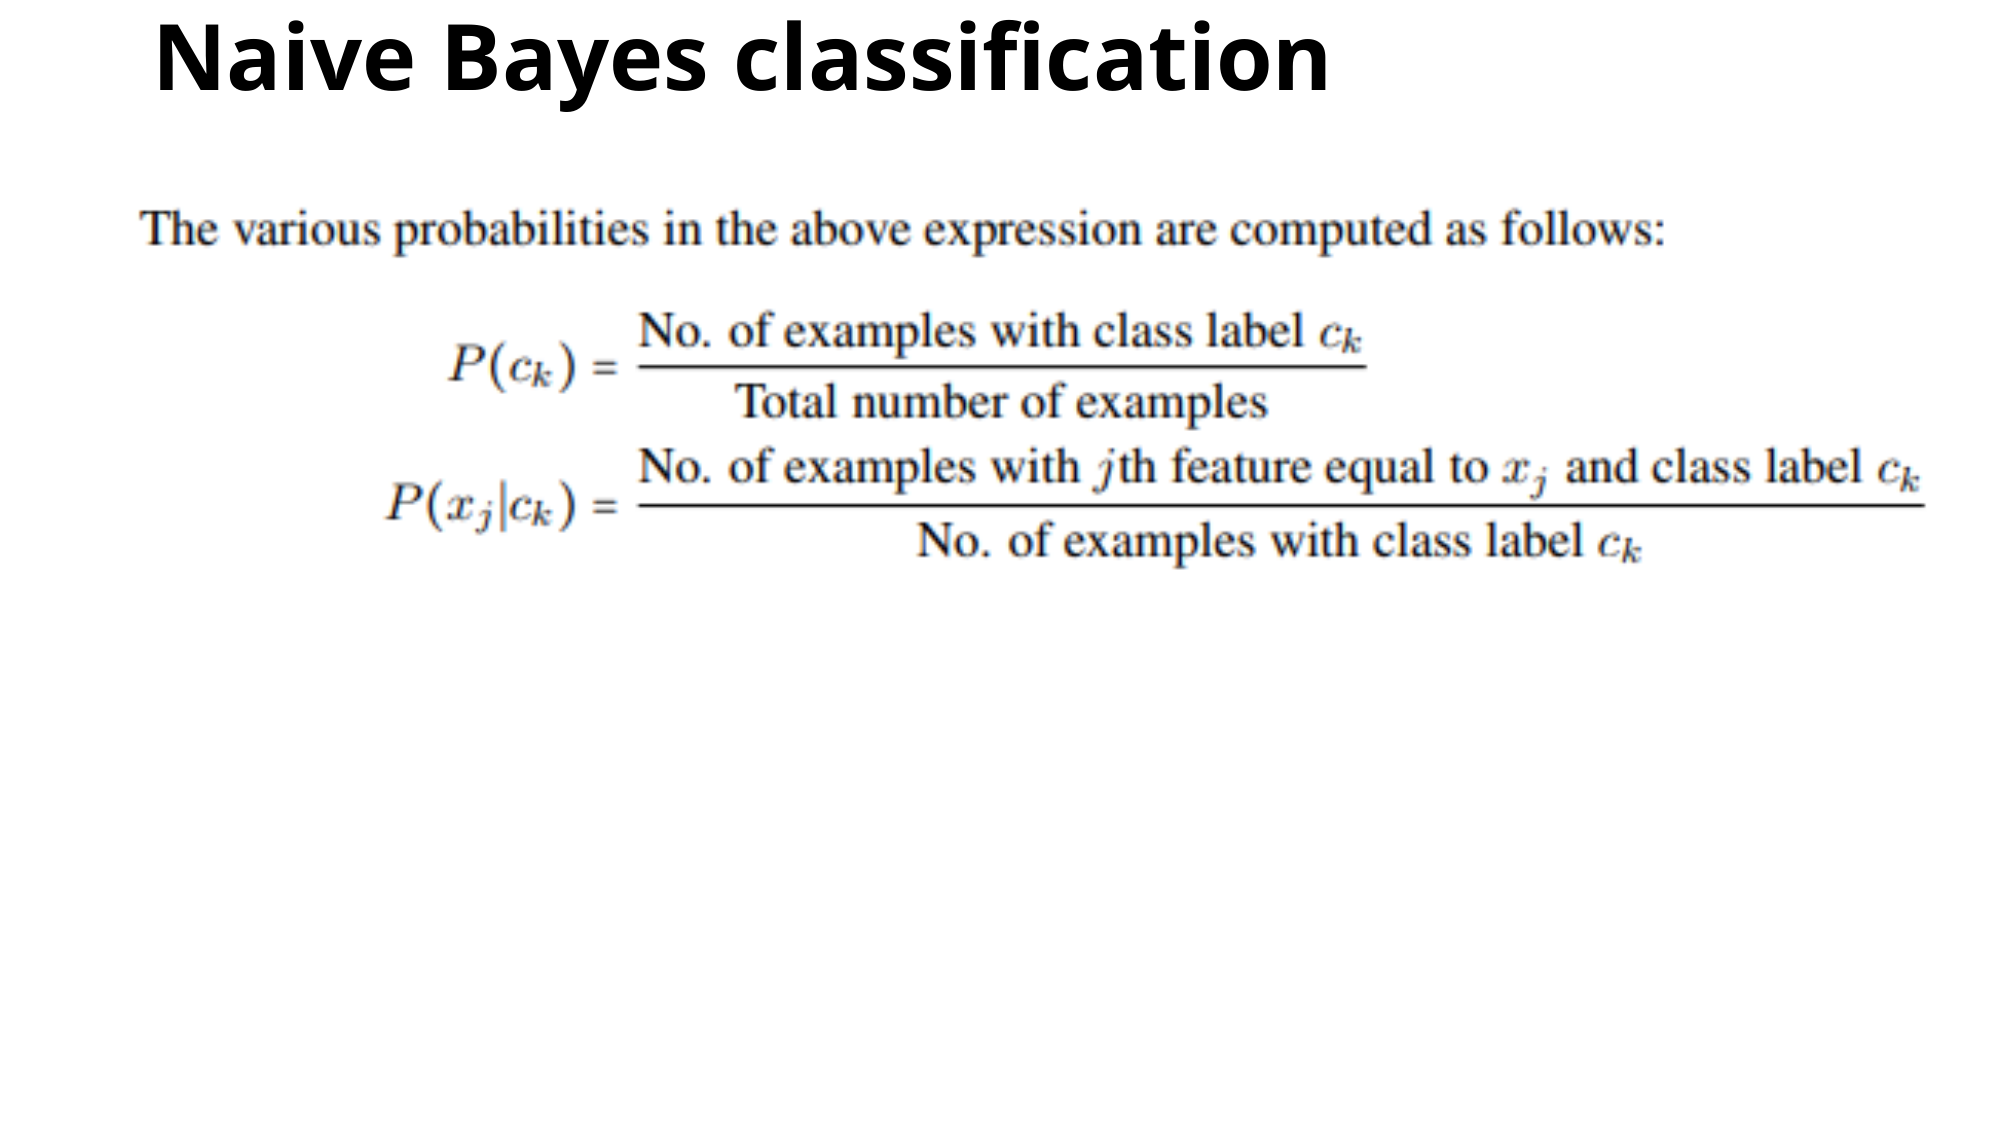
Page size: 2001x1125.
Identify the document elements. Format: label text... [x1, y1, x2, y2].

picture [78, 181, 1960, 614]
title Naive Bayes classification [137, 0, 1863, 121]
